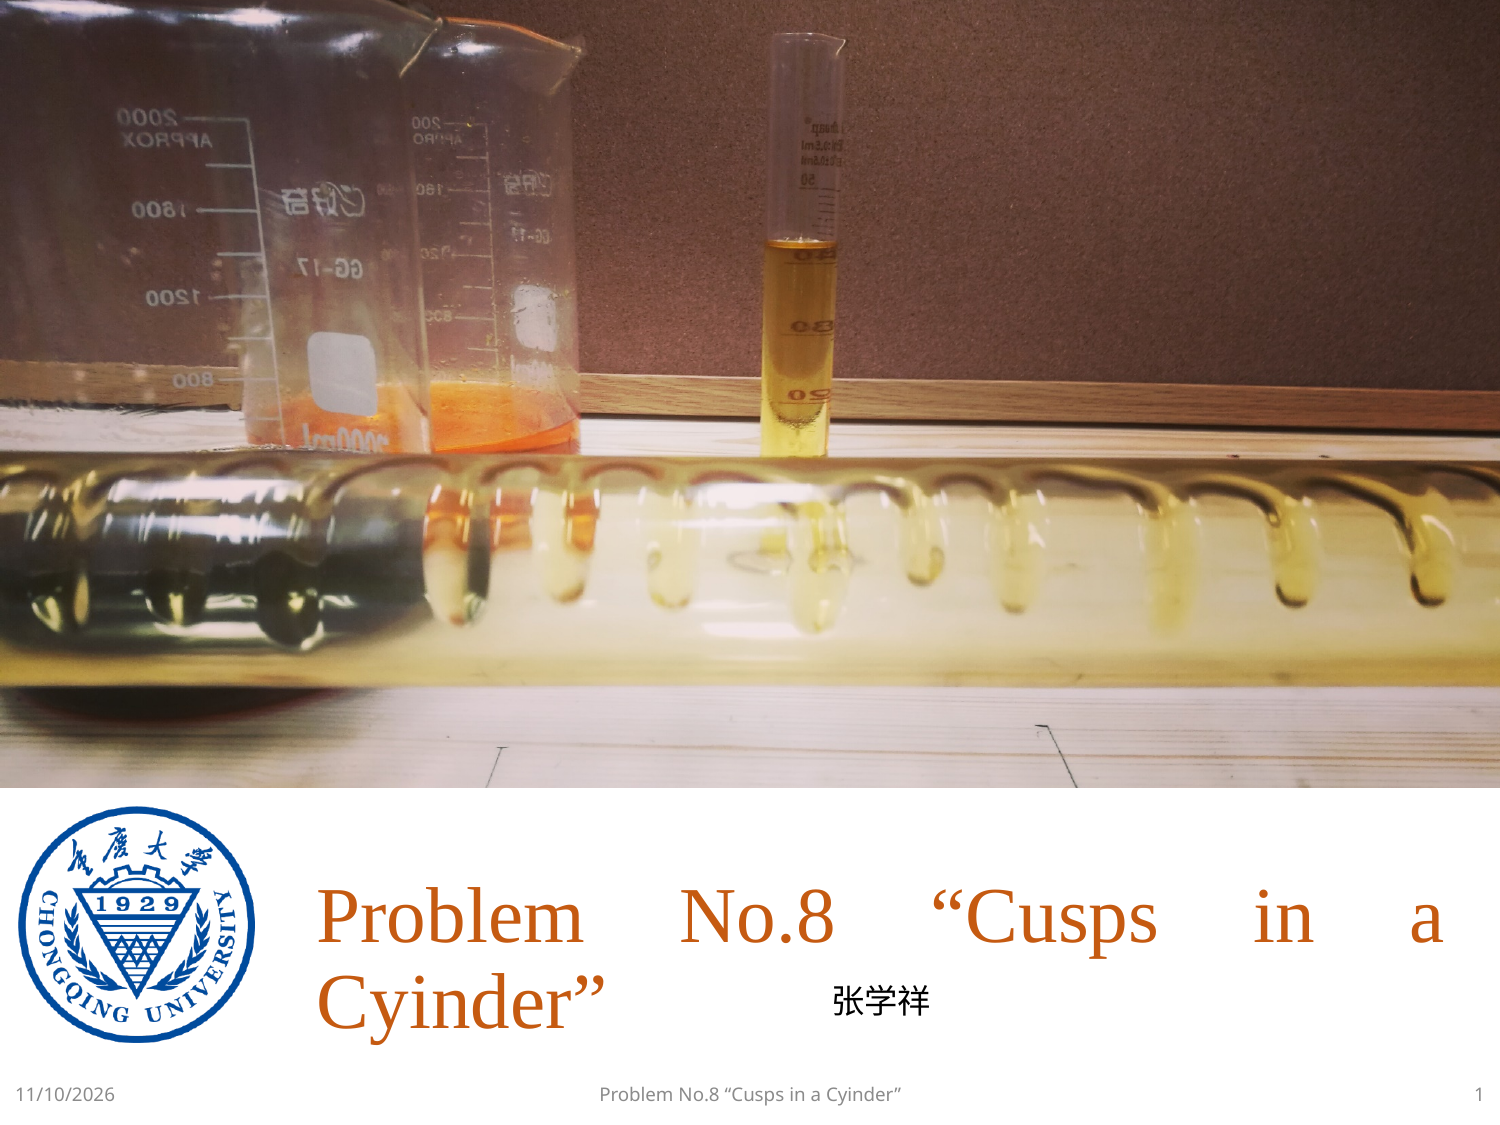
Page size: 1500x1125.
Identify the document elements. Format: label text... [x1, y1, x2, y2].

text_box 张学祥 [768, 979, 995, 1023]
footer Problem No.8 “Cusps in a Cyinder” [496, 1065, 1004, 1125]
picture [18, 806, 257, 1043]
text_box Problem No.8 “Cusps in a Cyinder” [305, 868, 1457, 959]
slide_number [0, 1065, 338, 1125]
picture [0, 0, 1500, 788]
slide_number 1 [1162, 1065, 1500, 1125]
